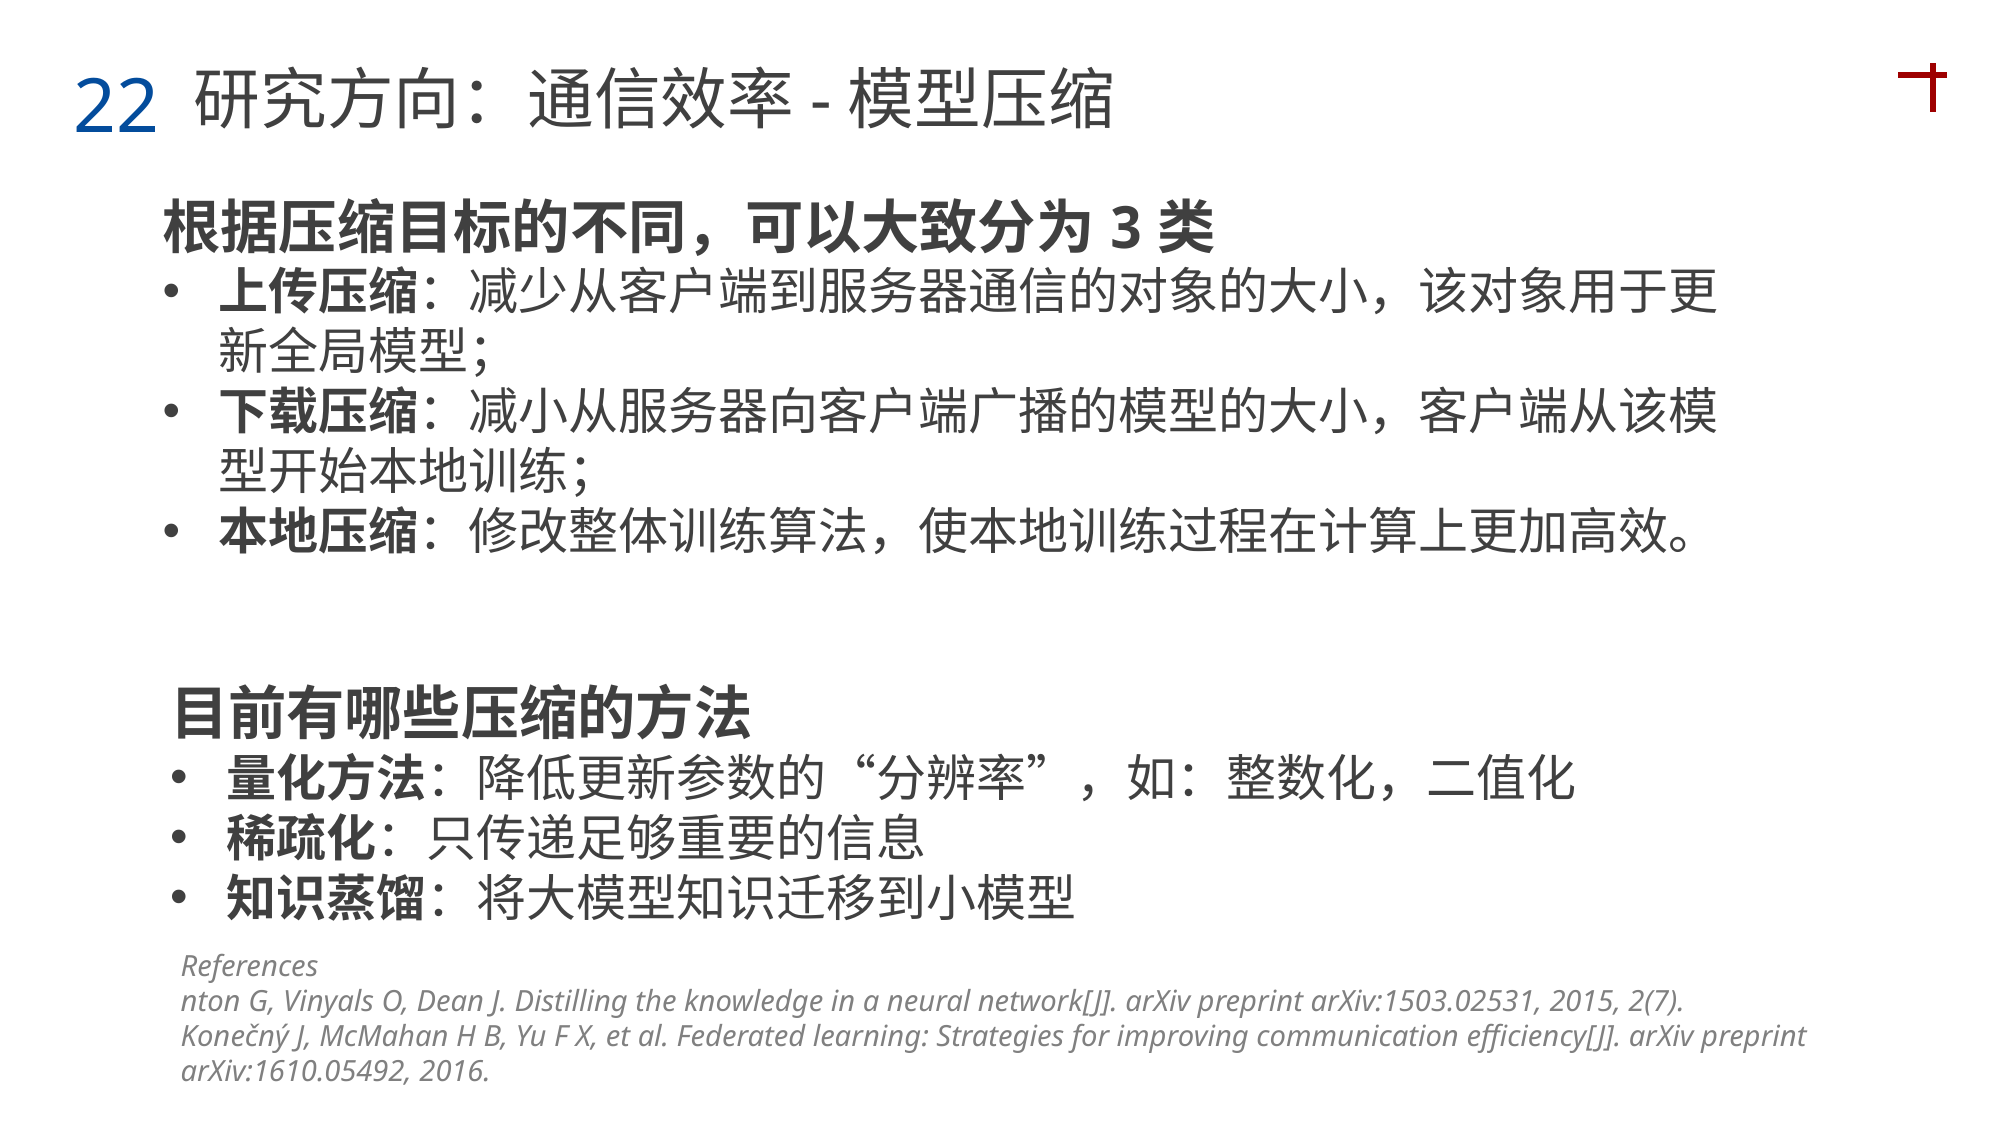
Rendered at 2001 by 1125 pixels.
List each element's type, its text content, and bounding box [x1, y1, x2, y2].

text_box 22 [53, 50, 179, 156]
text_box 目前有哪些压缩的方法 量化方法：降低更新参数的“分辨率”，如：整数化，二值化 稀疏化：只传递足够重要的信息 知识蒸馏：将大模型知识迁移到小模型 [155, 668, 1592, 934]
text_box 研究方向：通信效率-模型压缩 [179, 49, 1179, 145]
text_box 根据压缩目标的不同，可以大致分为3类 上传压缩：减少从客户端到服务器通信的对象的大小，该对象用于更新全局模型； 下载压缩：减小从服务器向客户端广播的模型的大小，客户端从该模型开始本地训练； 本地压缩：修改整体训练算法，使本地训练过程在计算上更加高效。 [147, 182, 1748, 628]
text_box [1897, 62, 1947, 113]
text_box References nton G, Vinyals O, Dean J. Distilling the knowledge in a neural network[J]. arXiv preprint arXiv:1503.02531, 2015, 2(7). Konečný J, McMahan H B, Yu F X, et al. Federated learning: Strategies for improving communication efficiency[J]. arXiv preprint arXiv:1610.05492, 2016. [165, 940, 1923, 1095]
